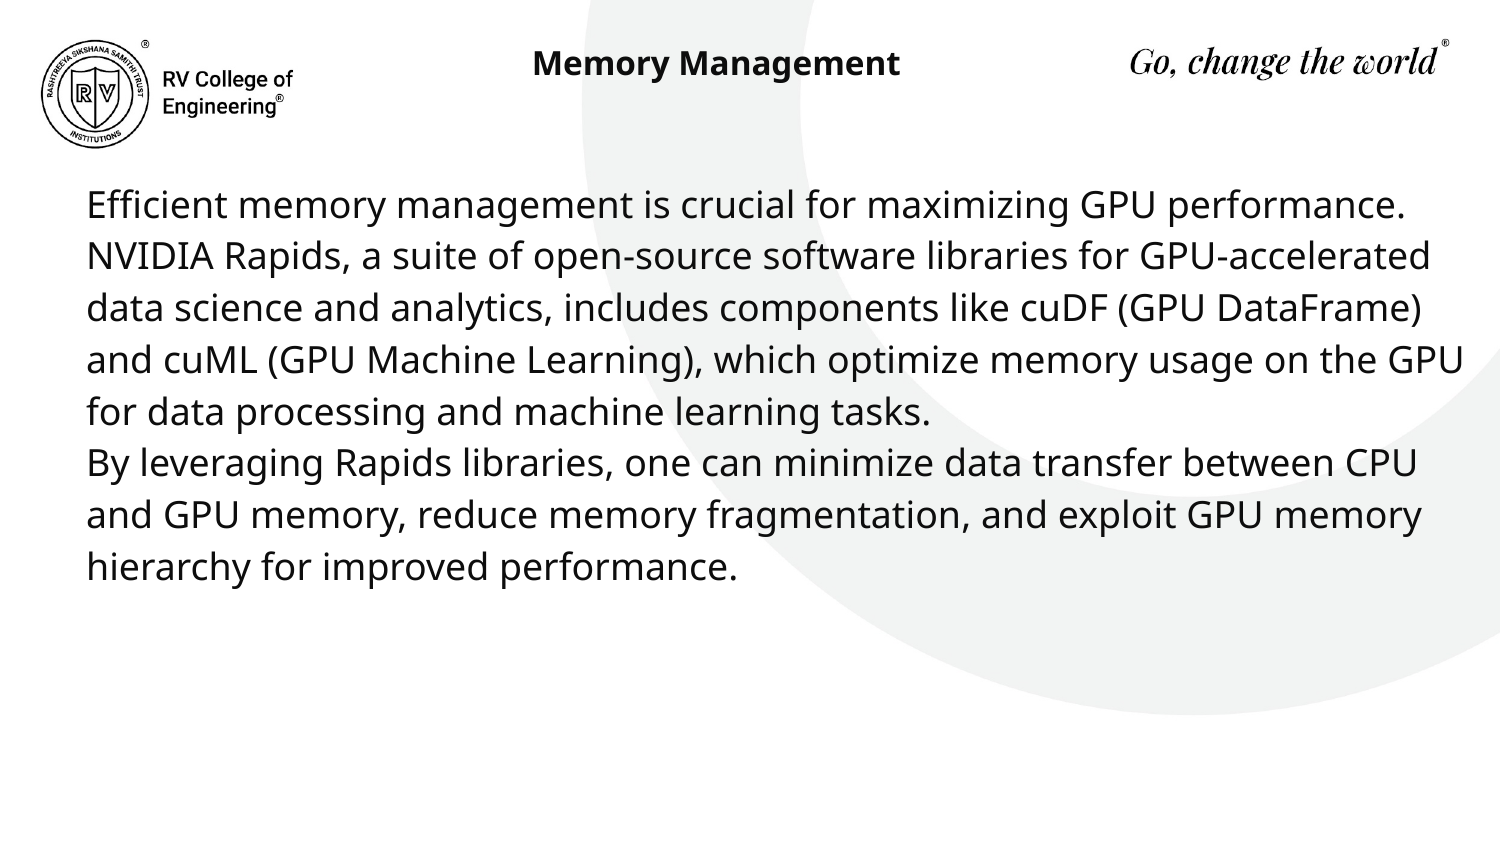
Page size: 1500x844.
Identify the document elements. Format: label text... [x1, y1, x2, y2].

title Memory Management [305, 26, 1128, 158]
picture [0, 0, 1500, 844]
list Efficient memory management is crucial for maximizing GPU performance. NVIDIA Rapids, a suite of open-source software libraries for GPU-accelerated data science and analytics, includes components like cuDF (GPU DataFrame) and cuML (GPU Machine Learning), which optimize memory usage on the GPU for data processing and machine learning tasks. By leveraging Rapids libraries, one can minimize data transfer between CPU and GPU memory, reduce memory fragmentation, and exploit GPU memory hierarchy for improved performance. [24, 158, 1482, 817]
